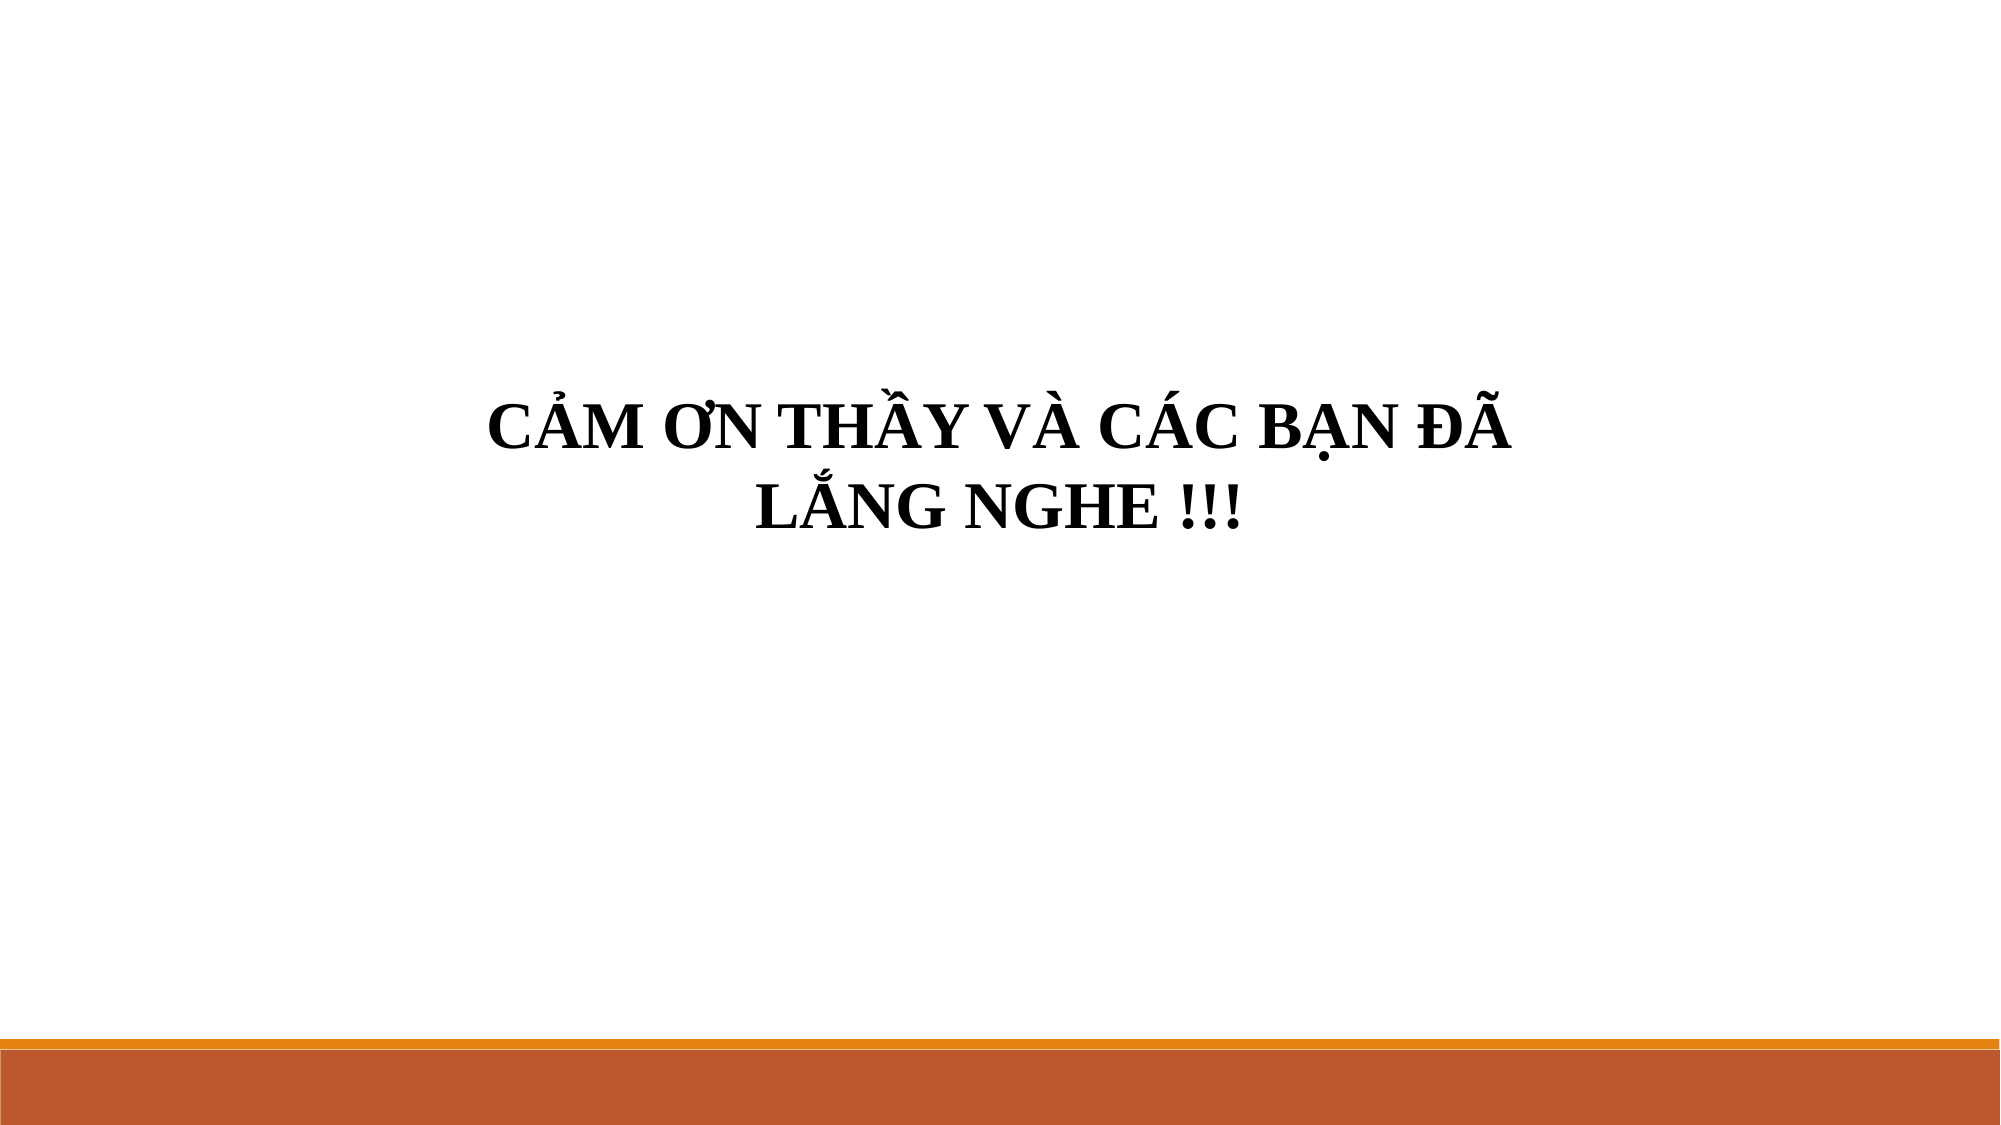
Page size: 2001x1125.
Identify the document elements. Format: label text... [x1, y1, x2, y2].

text_box CẢM ƠN THẦY VÀ CÁC BẠN ĐÃ LẮNG NGHE !!! [432, 374, 1568, 549]
